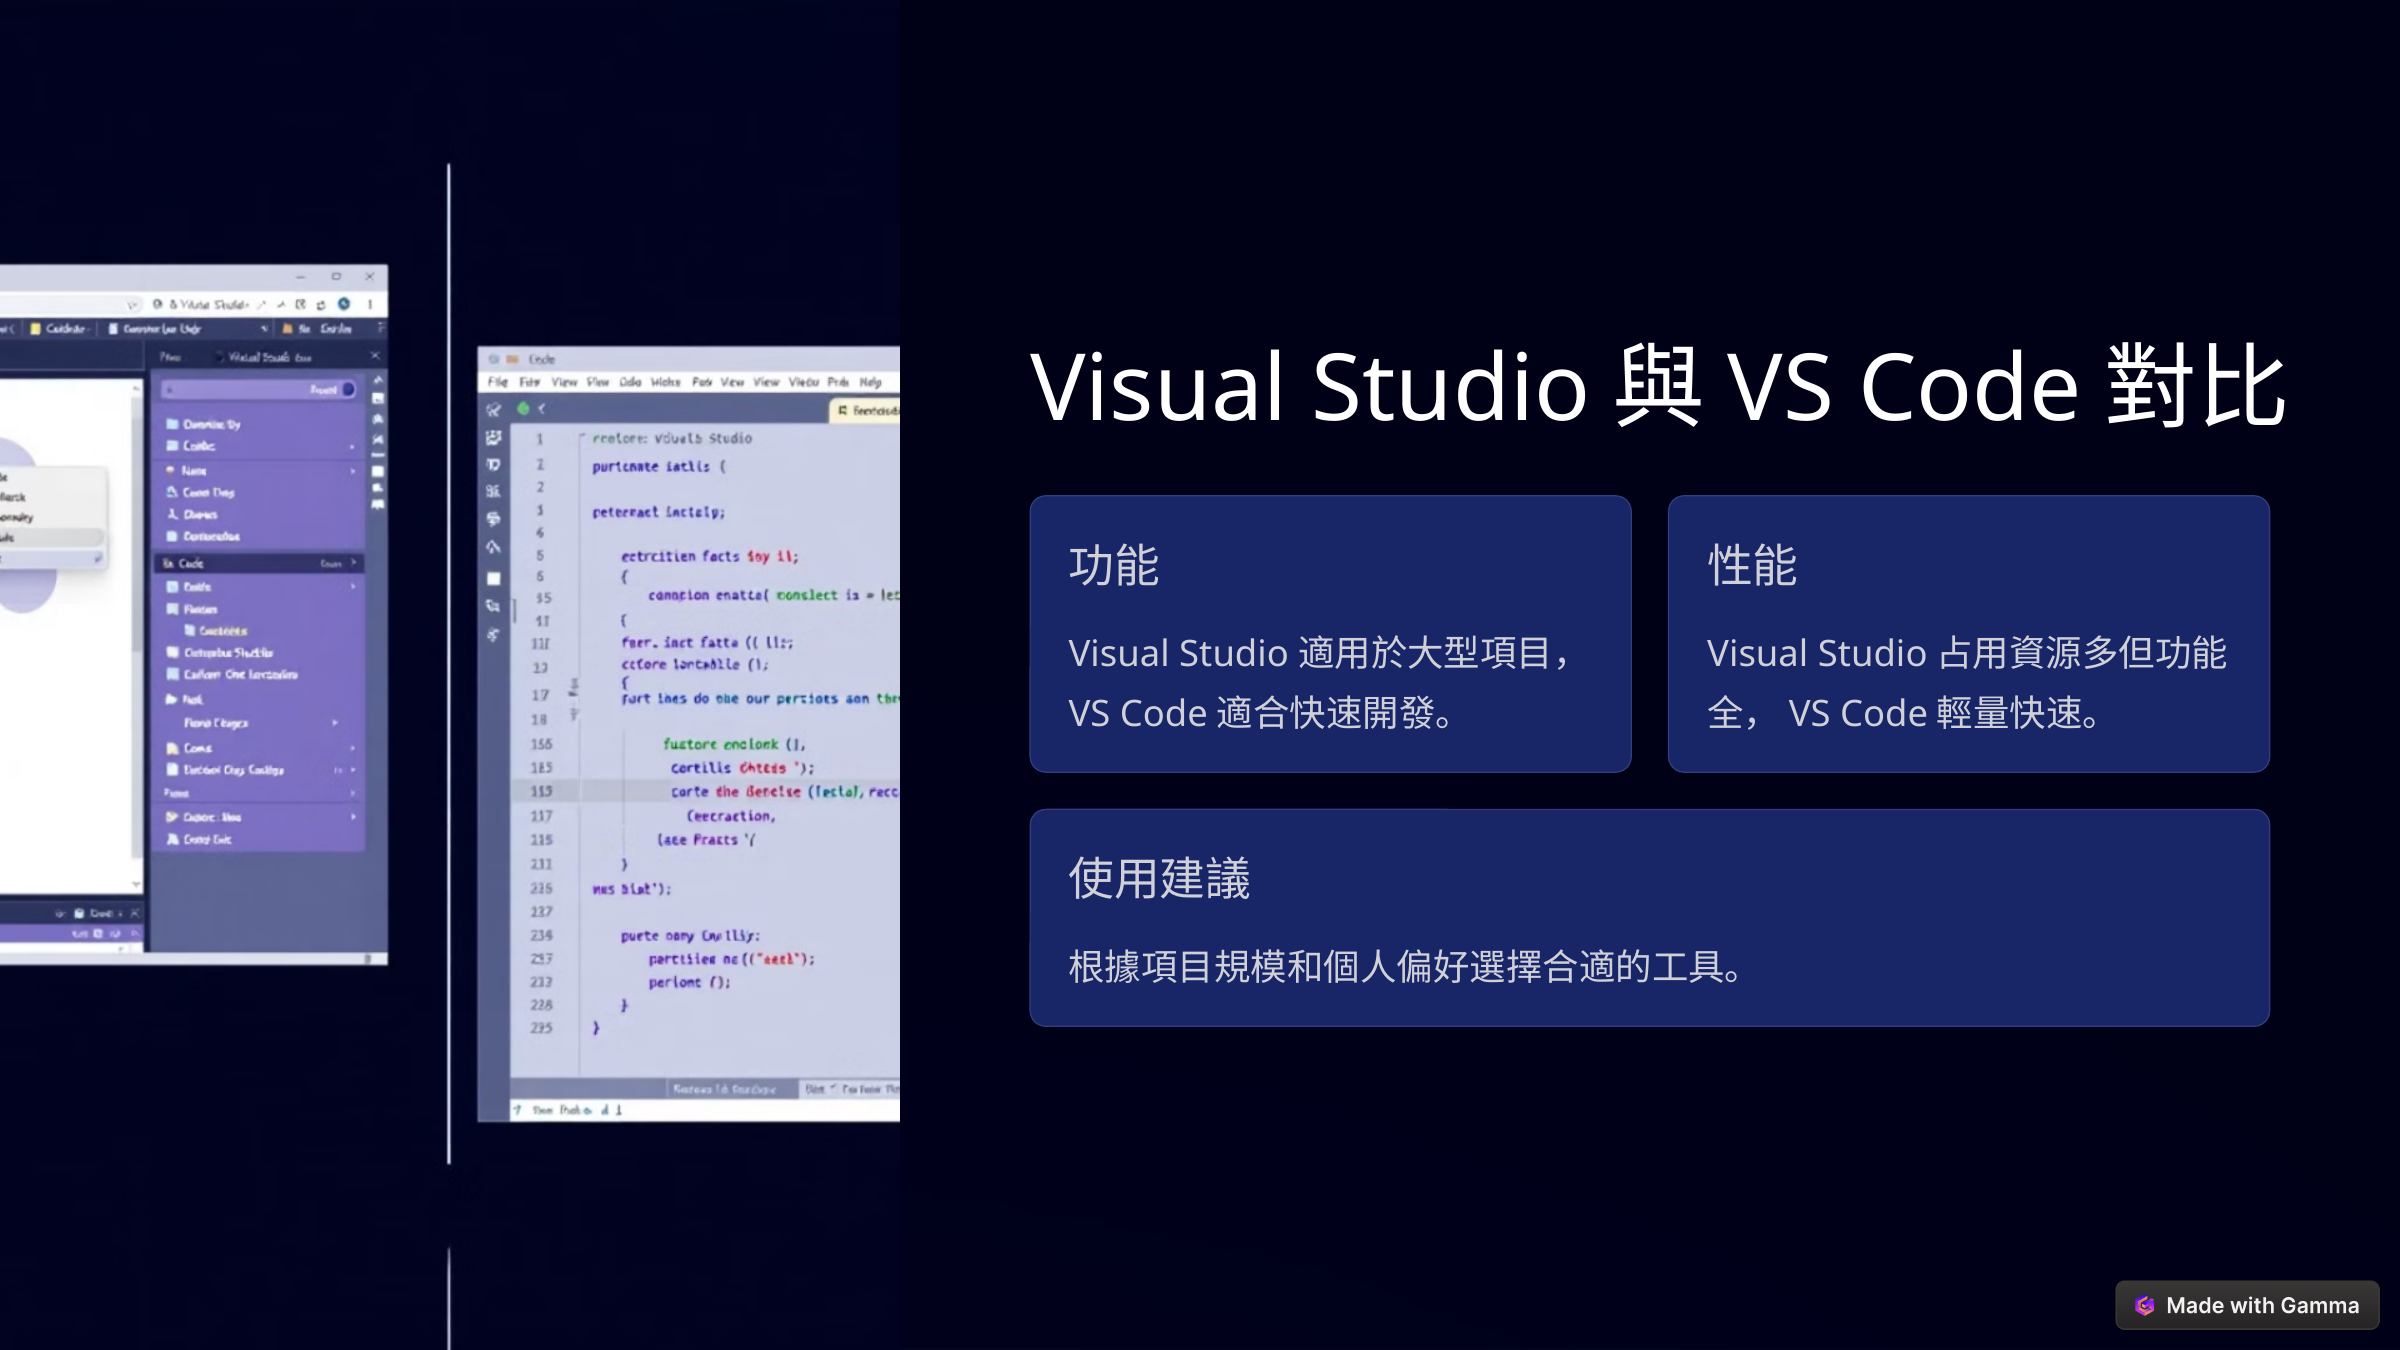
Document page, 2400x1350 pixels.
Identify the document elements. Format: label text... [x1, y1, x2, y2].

text_box [1030, 809, 2270, 1027]
text_box 根據項目規模和個人偏好選擇合適的工具。 [1068, 928, 2232, 988]
text_box 功能 [1068, 534, 1534, 593]
text_box Visual Studio與VS Code對比 [1030, 323, 2214, 440]
text_box [1668, 495, 2270, 773]
text_box Visual Studio占用資源多但功能全，VS Code輕量快速。 [1706, 614, 2232, 734]
text_box 使用建議 [1068, 847, 1534, 906]
text_box [1030, 495, 1632, 773]
picture [0, 0, 900, 1350]
picture [2106, 1271, 2389, 1339]
text_box 性能 [1706, 534, 2173, 593]
text_box Visual Studio適用於大型項目，VS Code適合快速開發。 [1068, 614, 1593, 734]
